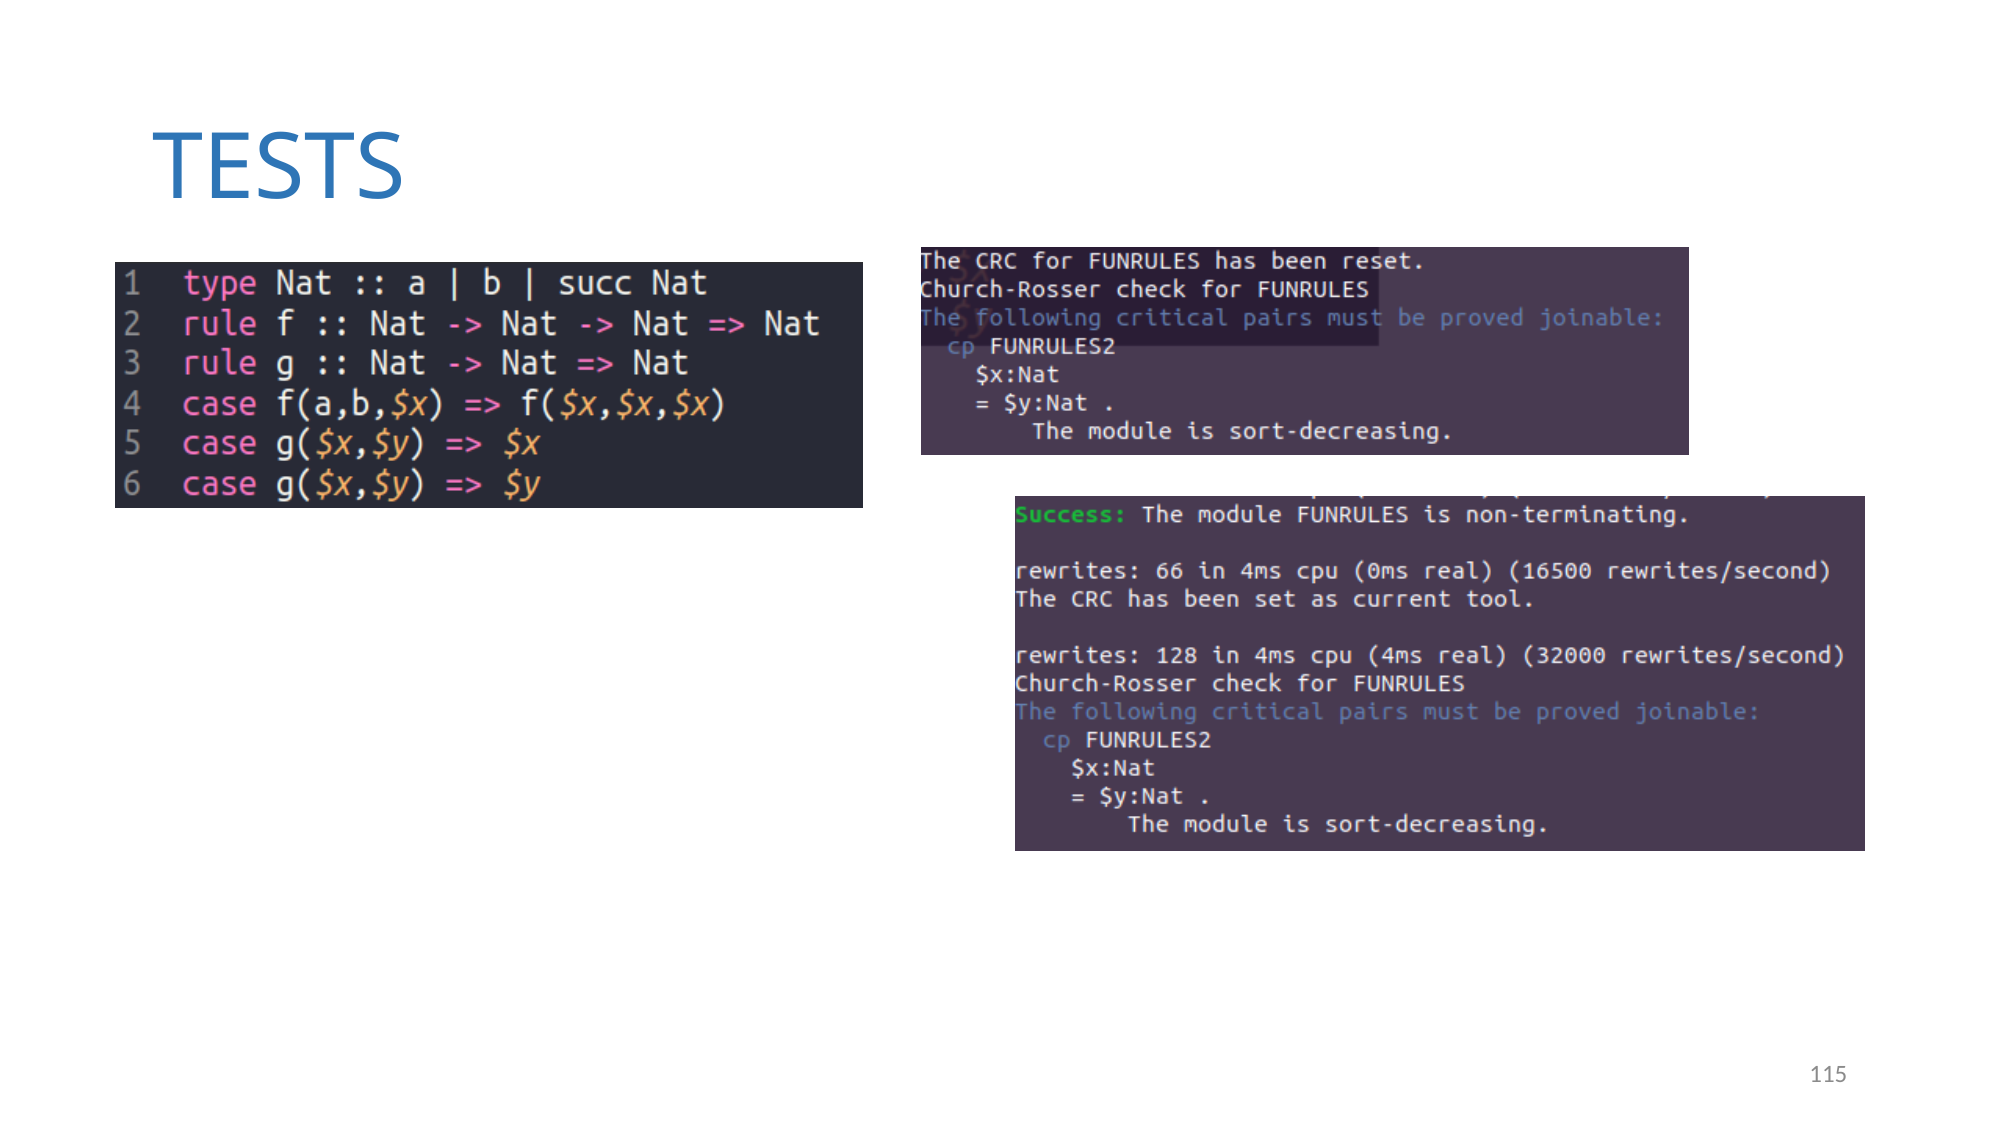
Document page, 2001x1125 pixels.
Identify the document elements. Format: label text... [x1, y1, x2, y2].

text_box TESTS [137, 59, 1863, 278]
picture [115, 262, 863, 509]
picture [920, 247, 1689, 455]
picture [1015, 495, 1865, 851]
text_box 1 [1412, 1042, 1863, 1103]
